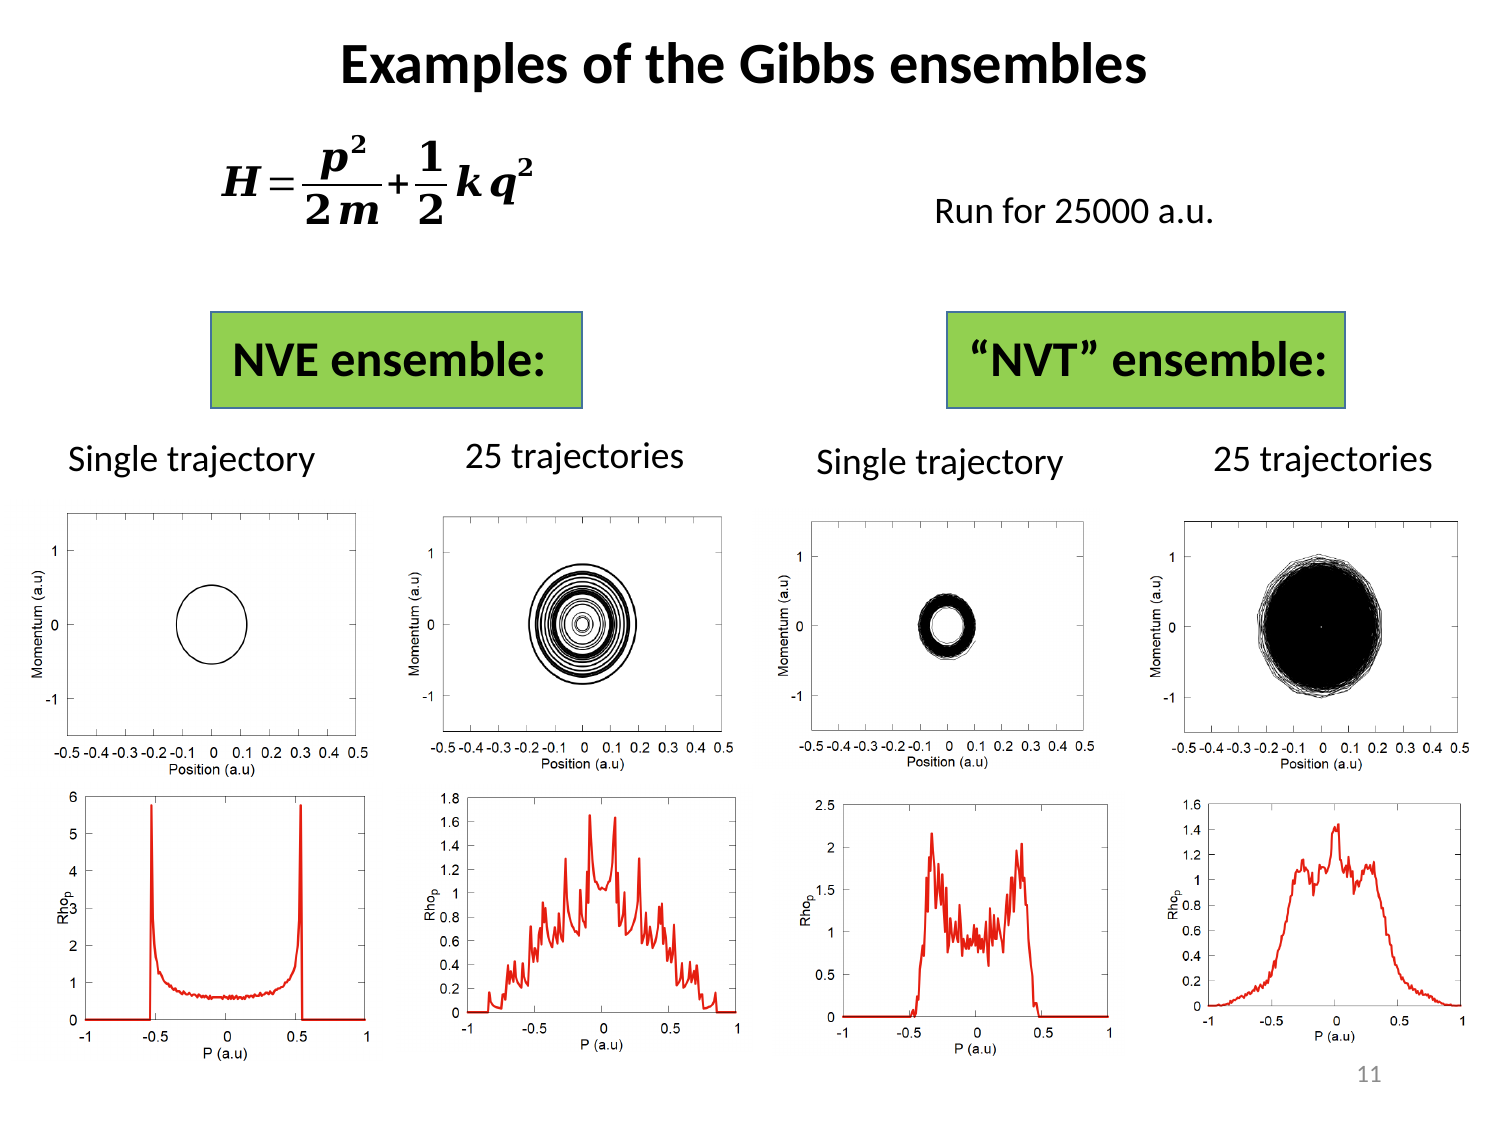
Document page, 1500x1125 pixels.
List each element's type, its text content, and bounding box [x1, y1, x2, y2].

text_box “NVT” ensemble: [953, 318, 1343, 394]
picture [11, 782, 383, 1062]
text_box Single trajectory [53, 426, 331, 487]
slide_number 11 [1059, 1042, 1397, 1103]
text_box 25 trajectories [449, 423, 700, 484]
picture [1141, 791, 1477, 1043]
text_box [210, 311, 583, 409]
text_box 25 trajectories [1198, 426, 1448, 487]
text_box [946, 311, 1346, 409]
text_box Examples of the Gibbs ensembles [326, 17, 1164, 103]
picture [396, 784, 753, 1052]
text_box Single trajectory [801, 429, 1079, 490]
text_box NVE ensemble: [217, 318, 562, 394]
picture [1124, 508, 1475, 771]
picture [772, 791, 1125, 1056]
picture [752, 508, 1100, 769]
picture [4, 499, 374, 777]
picture [382, 503, 739, 771]
